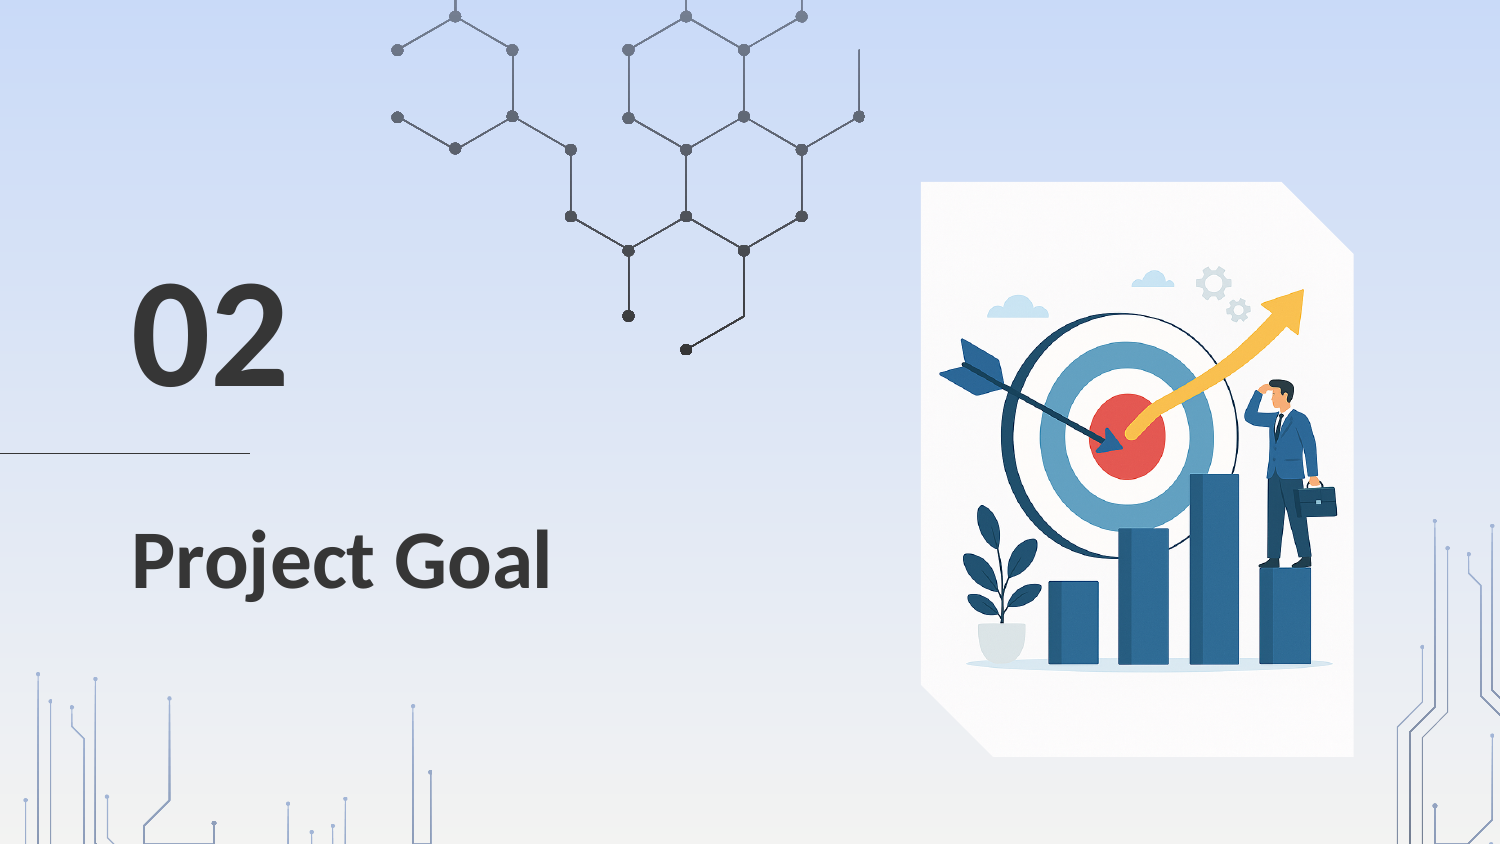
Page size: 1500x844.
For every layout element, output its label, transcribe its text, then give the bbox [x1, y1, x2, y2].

picture [920, 181, 1354, 757]
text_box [297, 0, 904, 318]
title Project Goal [116, 469, 915, 642]
title 02 [116, 217, 384, 429]
